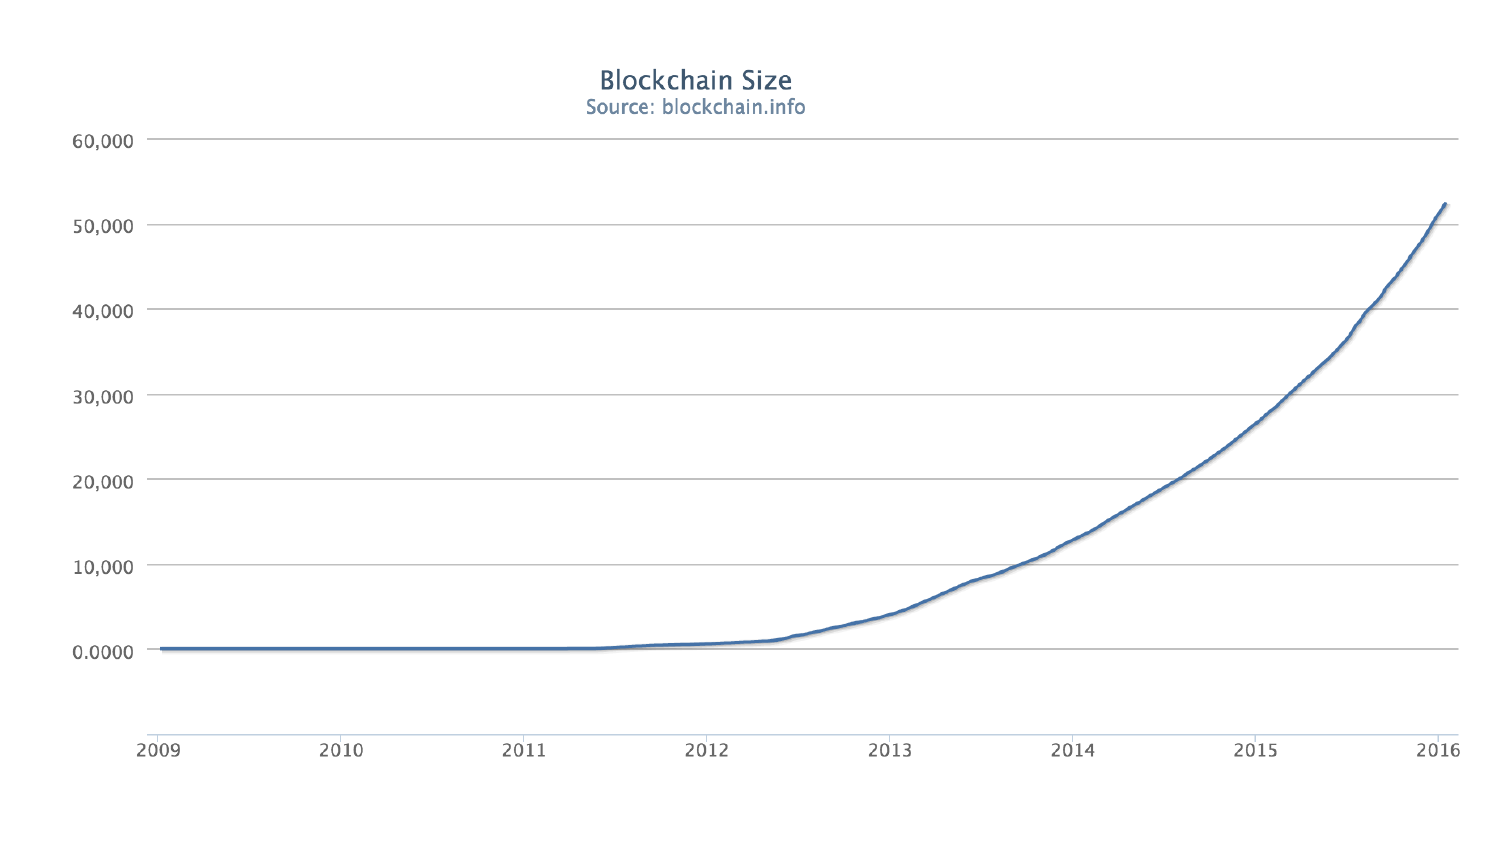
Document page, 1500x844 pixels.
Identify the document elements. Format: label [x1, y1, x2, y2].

picture [0, 54, 1476, 774]
